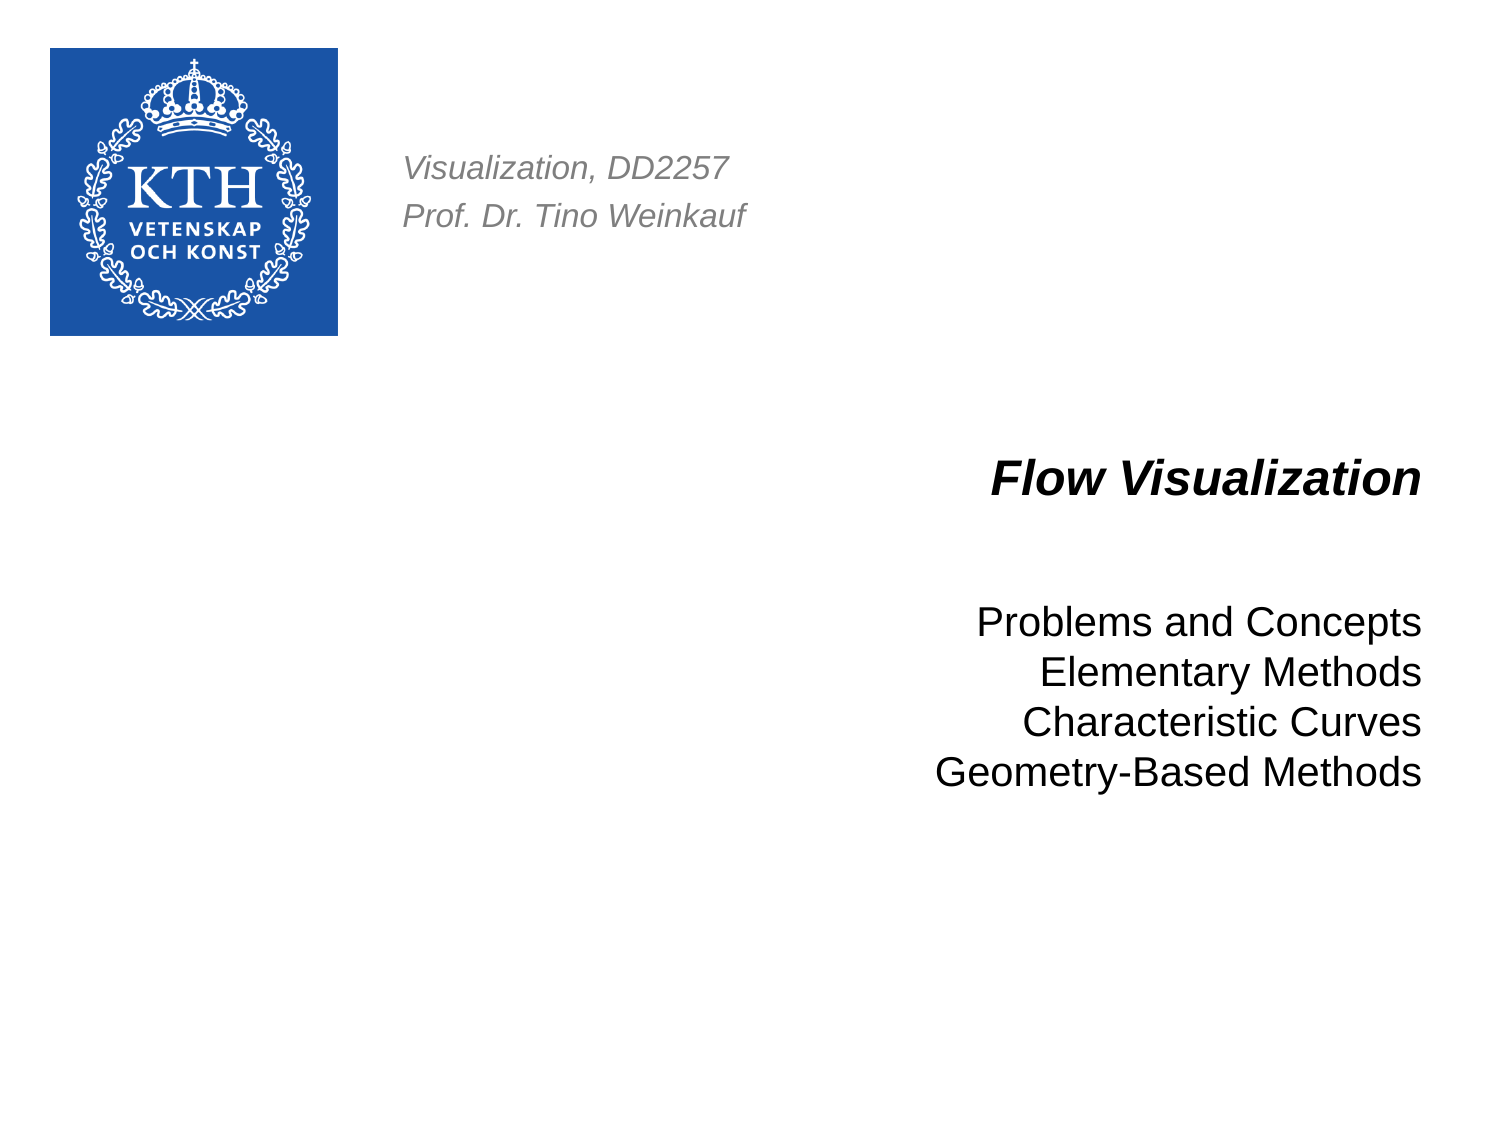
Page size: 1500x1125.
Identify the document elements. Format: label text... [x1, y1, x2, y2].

title Flow Visualization [387, 387, 1438, 513]
picture [50, 48, 338, 336]
subtitle Problems and Concepts Elementary Methods Characteristic Curves Geometry-Based Methods [387, 587, 1438, 1101]
